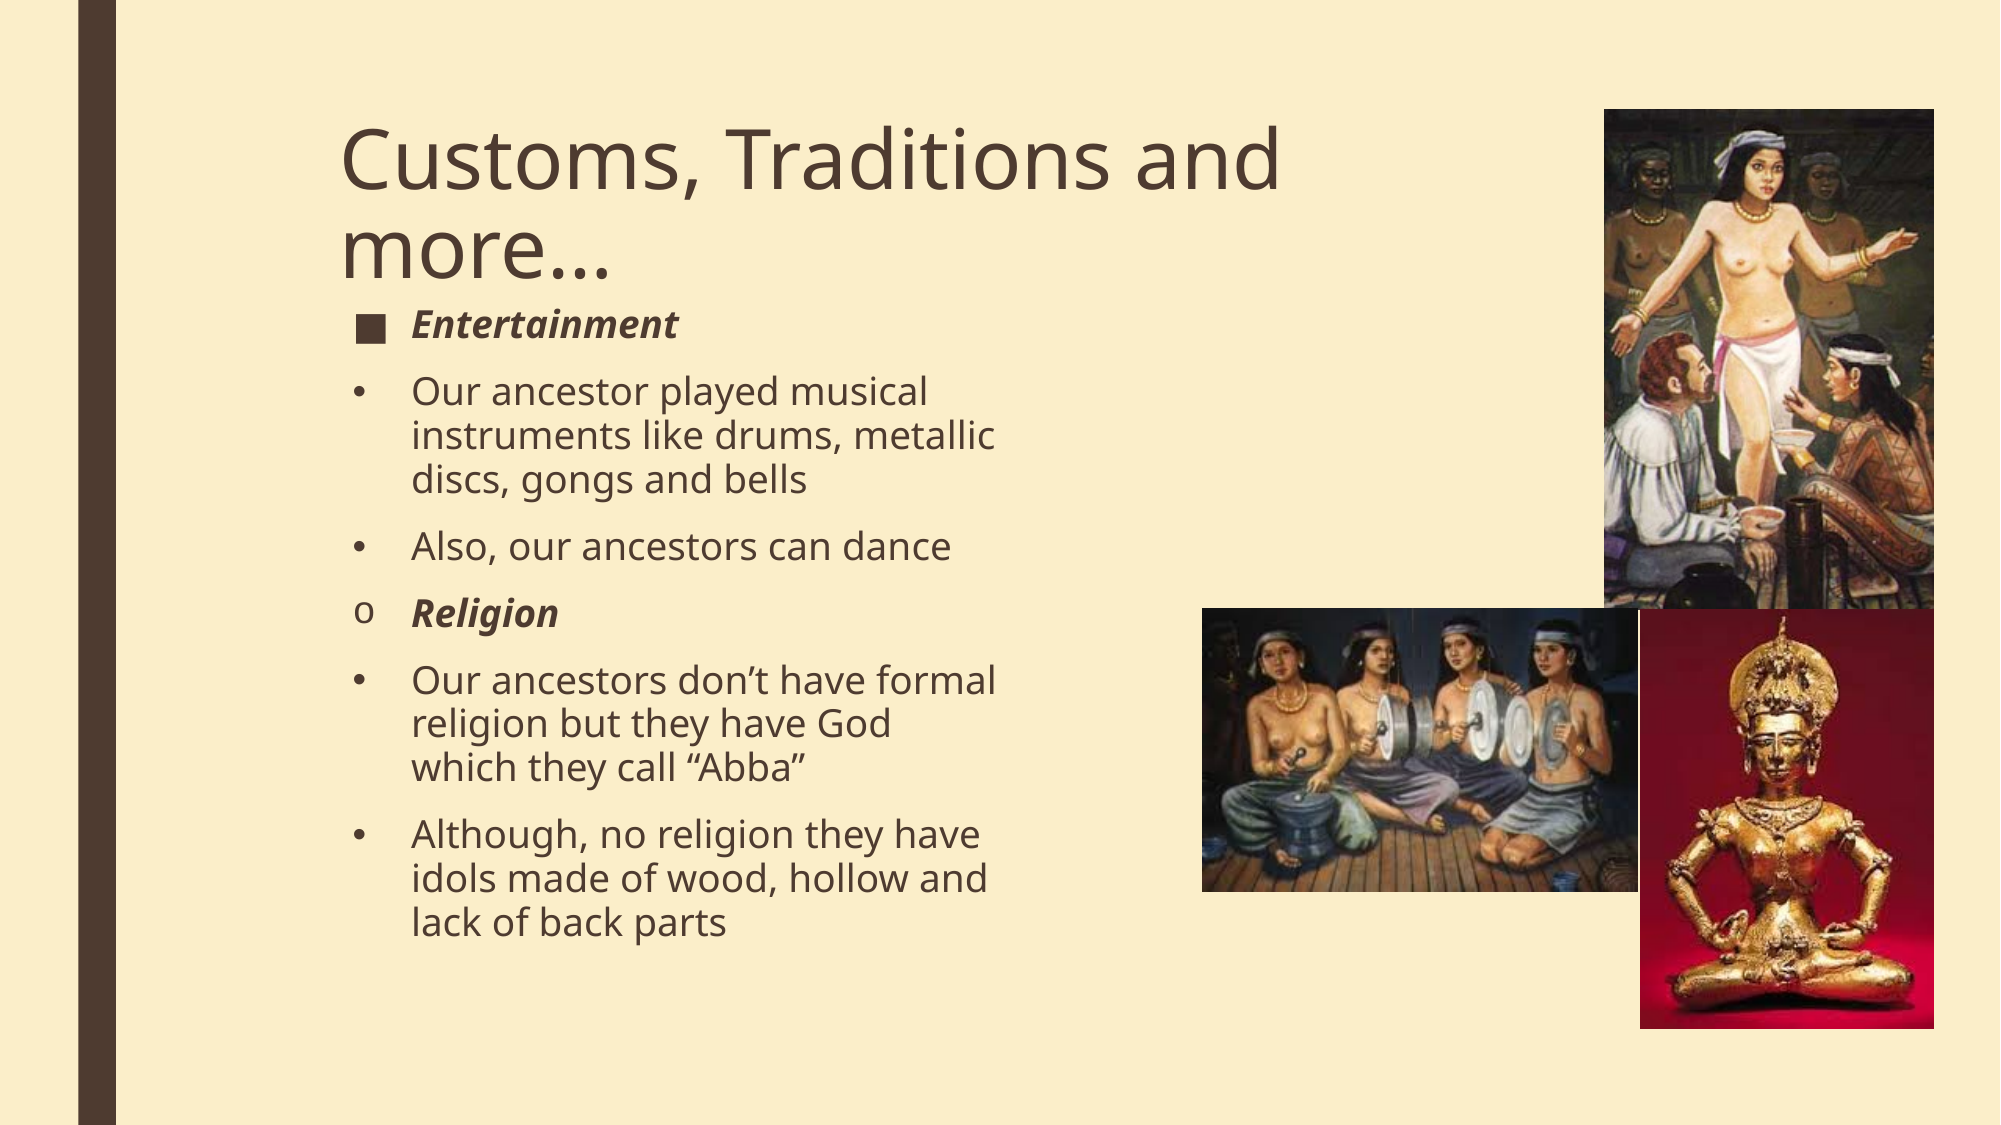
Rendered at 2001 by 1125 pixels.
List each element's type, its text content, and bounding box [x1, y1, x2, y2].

list Entertainment Our ancestor played musical instruments like drums, metallic discs, gongs and bells Also, our ancestors can dance Religion Our ancestors don’t have formal religion but they have God which they call “Abba” Although, no religion they have idols made of wood, hollow and lack of back parts [337, 296, 1013, 962]
picture [1202, 109, 1934, 1029]
title Customs, Traditions and more… [324, 110, 1585, 263]
